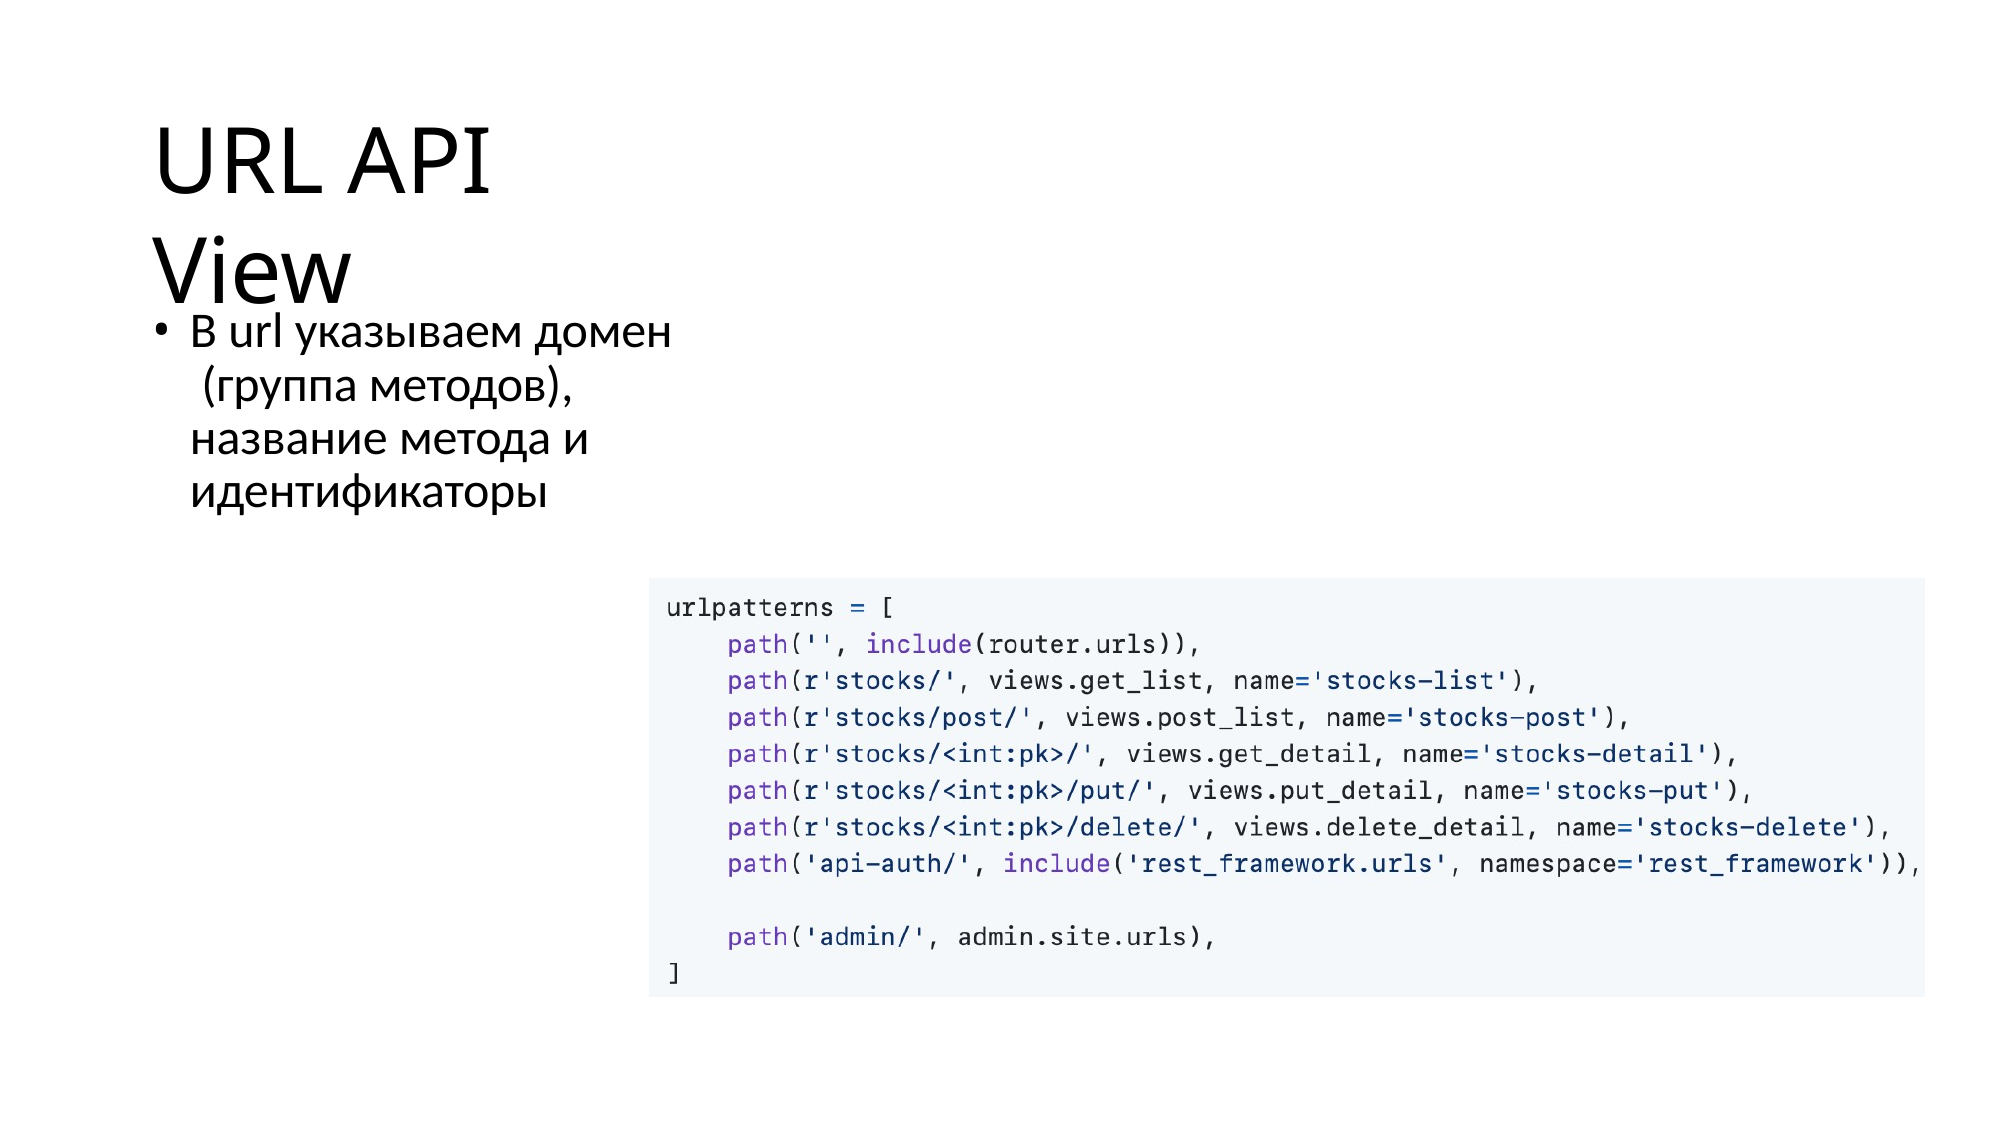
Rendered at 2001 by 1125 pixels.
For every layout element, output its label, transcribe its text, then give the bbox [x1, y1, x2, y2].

text_box В url указываем домен (группа методов), название метода и идентификаторы [150, 296, 677, 519]
title URL API View [150, 100, 643, 296]
picture [649, 578, 1925, 997]
